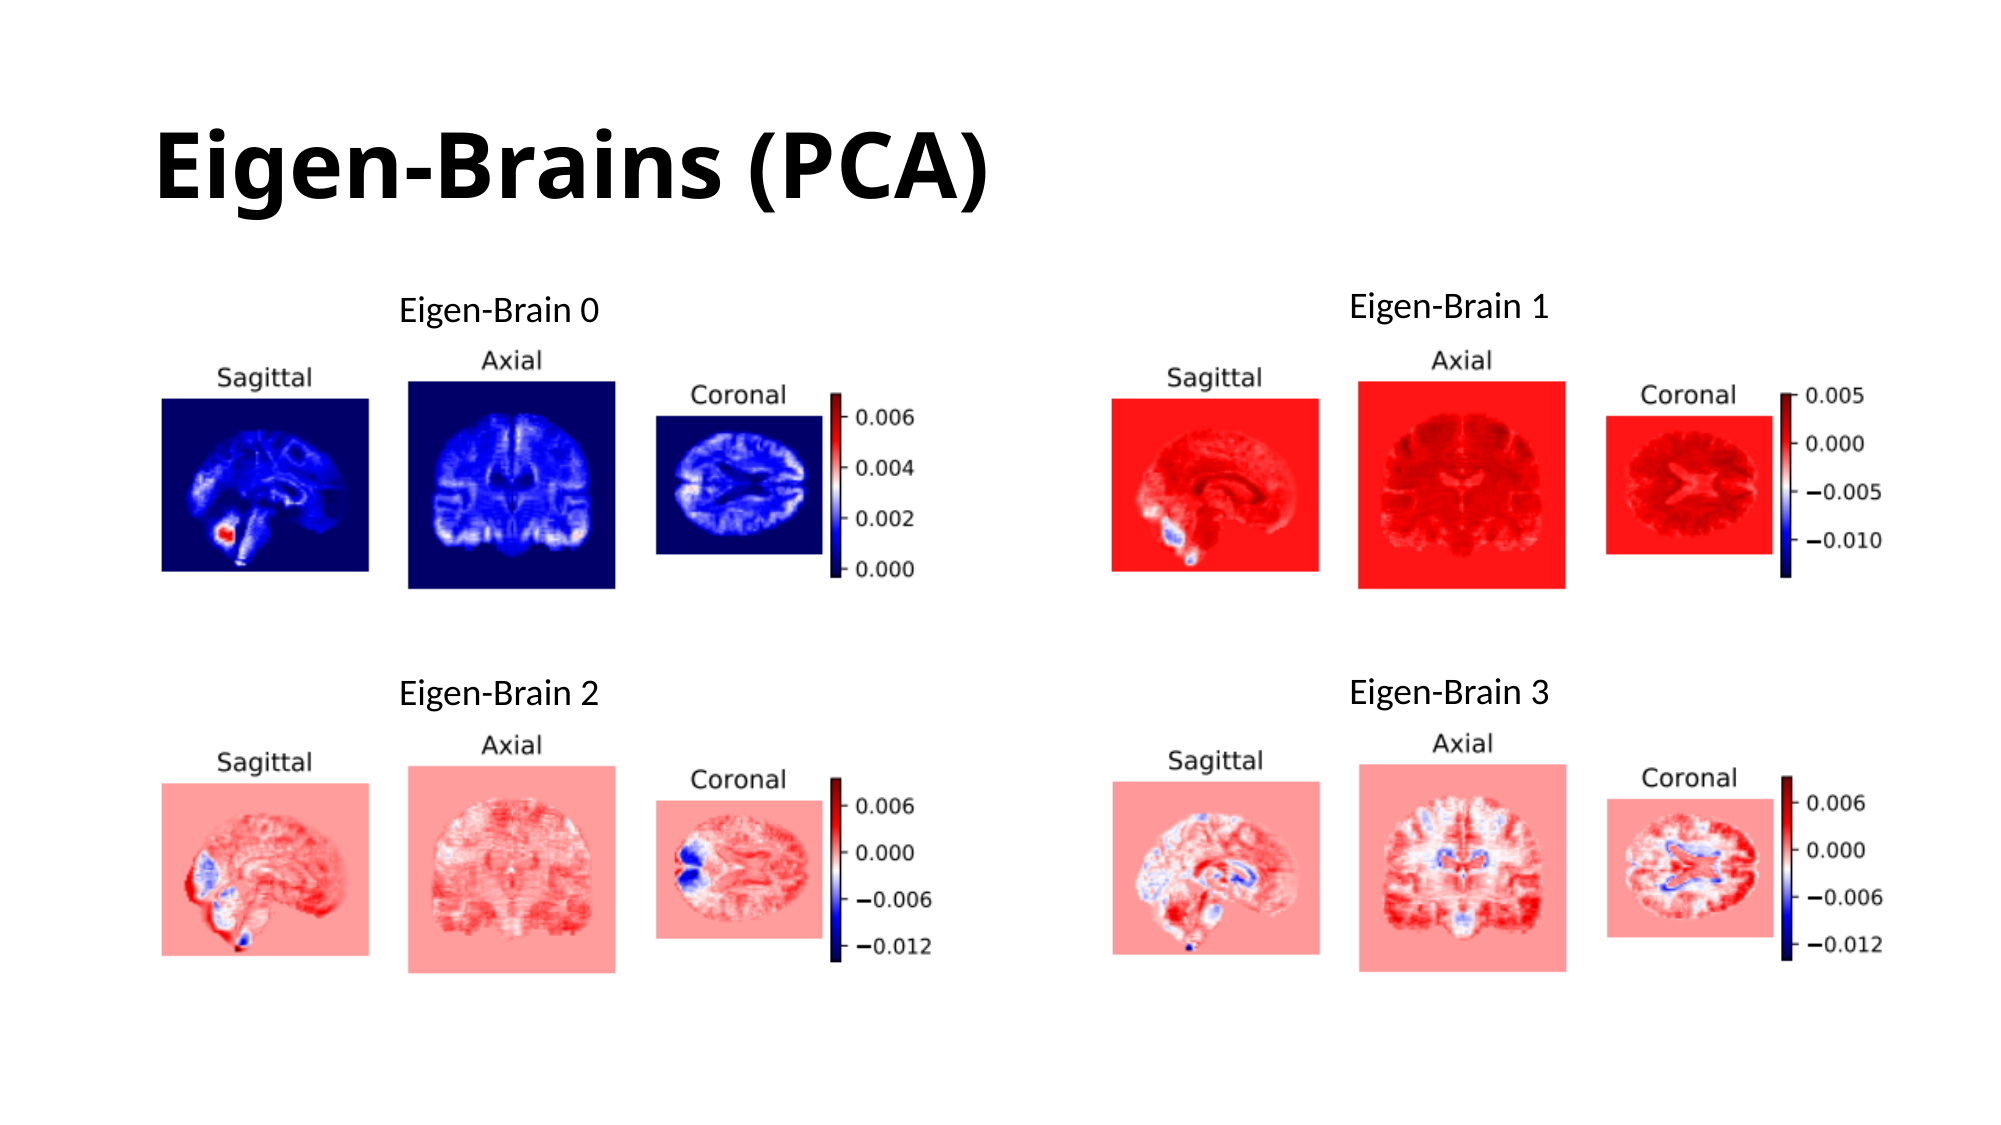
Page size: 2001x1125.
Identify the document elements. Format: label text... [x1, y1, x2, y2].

picture [999, 185, 1901, 1001]
picture [49, 185, 950, 1001]
title Eigen-Brains (PCA) [137, 59, 1863, 278]
